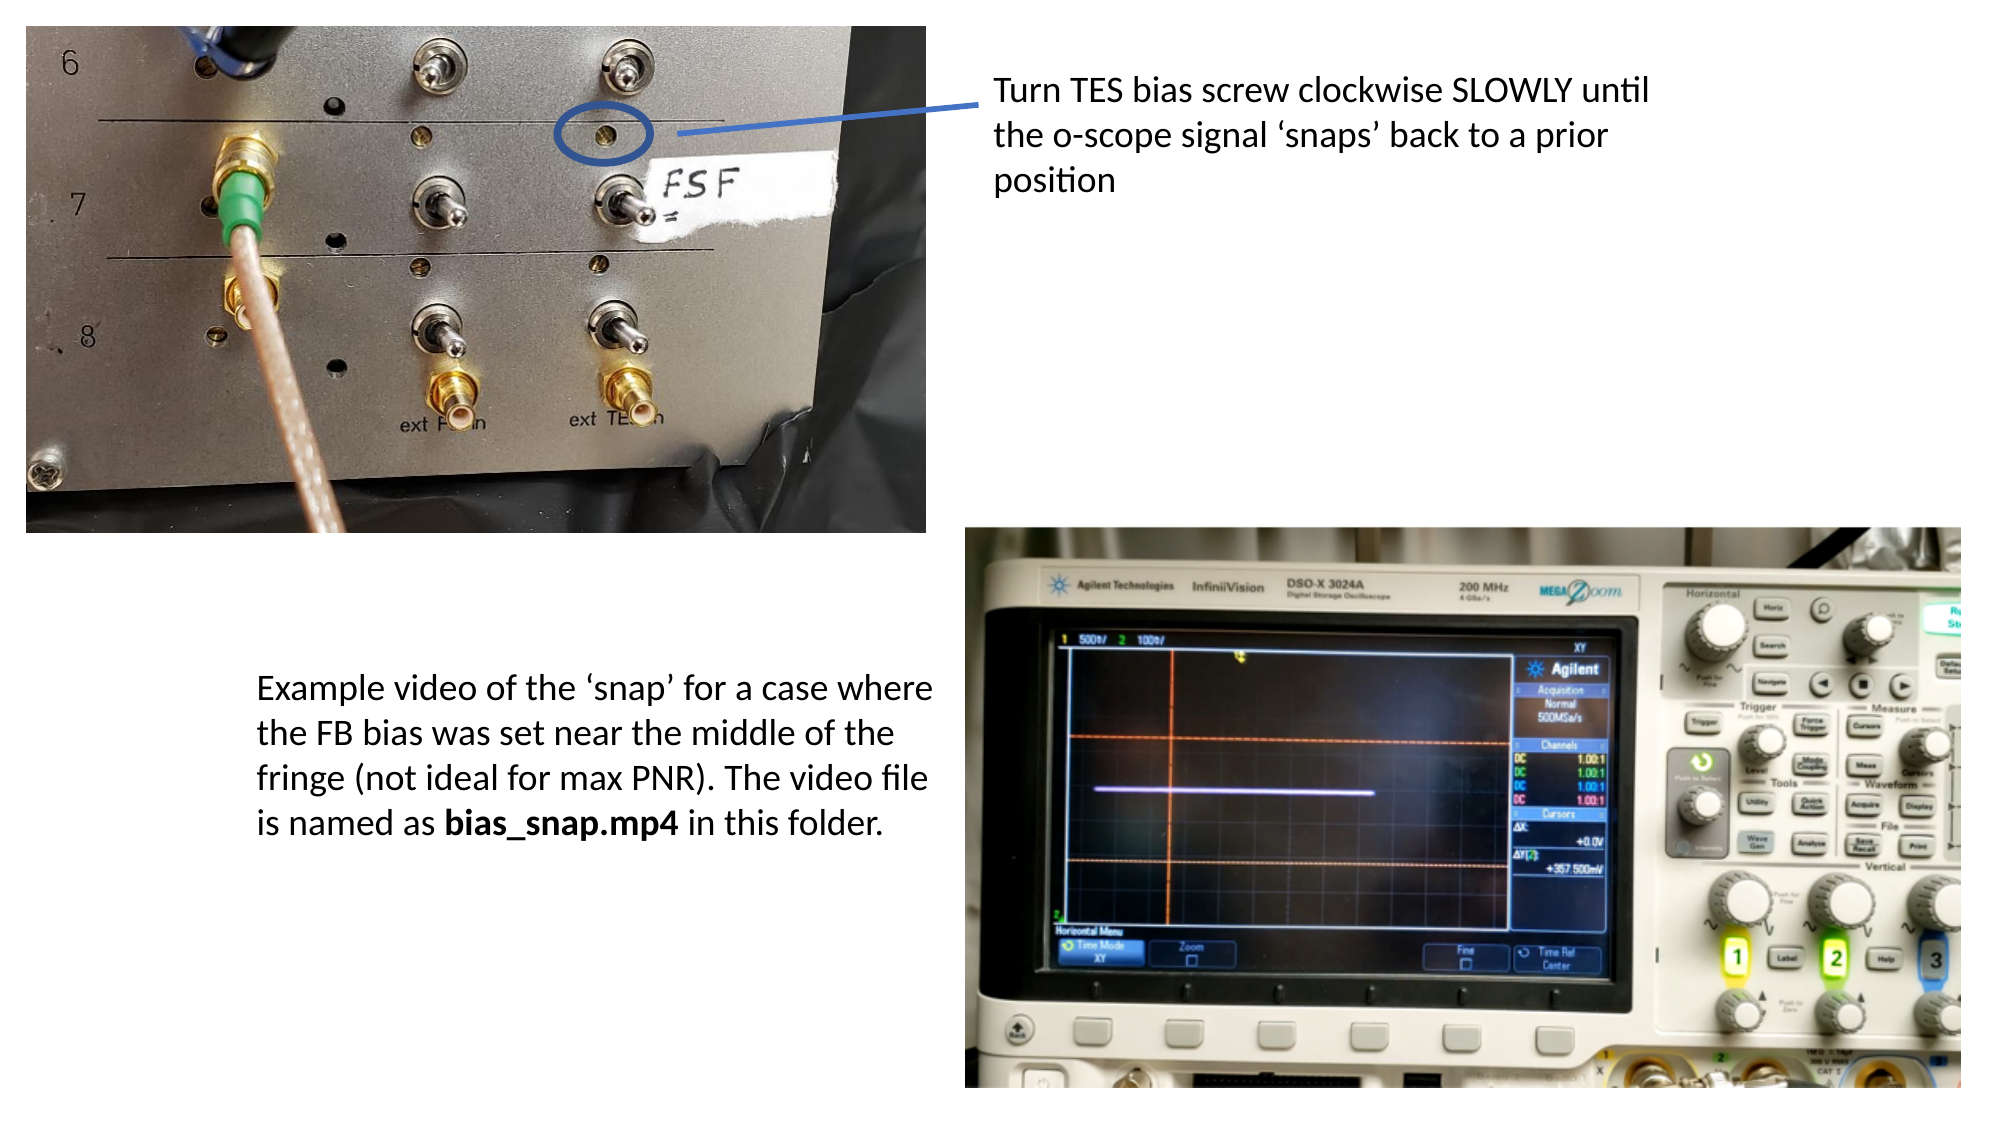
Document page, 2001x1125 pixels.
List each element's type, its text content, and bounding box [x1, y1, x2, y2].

text_box Example video of the ‘snap’ for a case where the FB bias was set near the middle of the fringe (not ideal for max PNR). The video file is named as bias_snap.mp4 in this folder. [241, 655, 965, 851]
picture [965, 526, 1961, 1088]
text_box Turn TES bias screw clockwise SLOWLY until the o-scope signal ‘snaps’ back to a prior position [978, 58, 1703, 208]
picture [26, 26, 926, 533]
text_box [677, 104, 979, 134]
